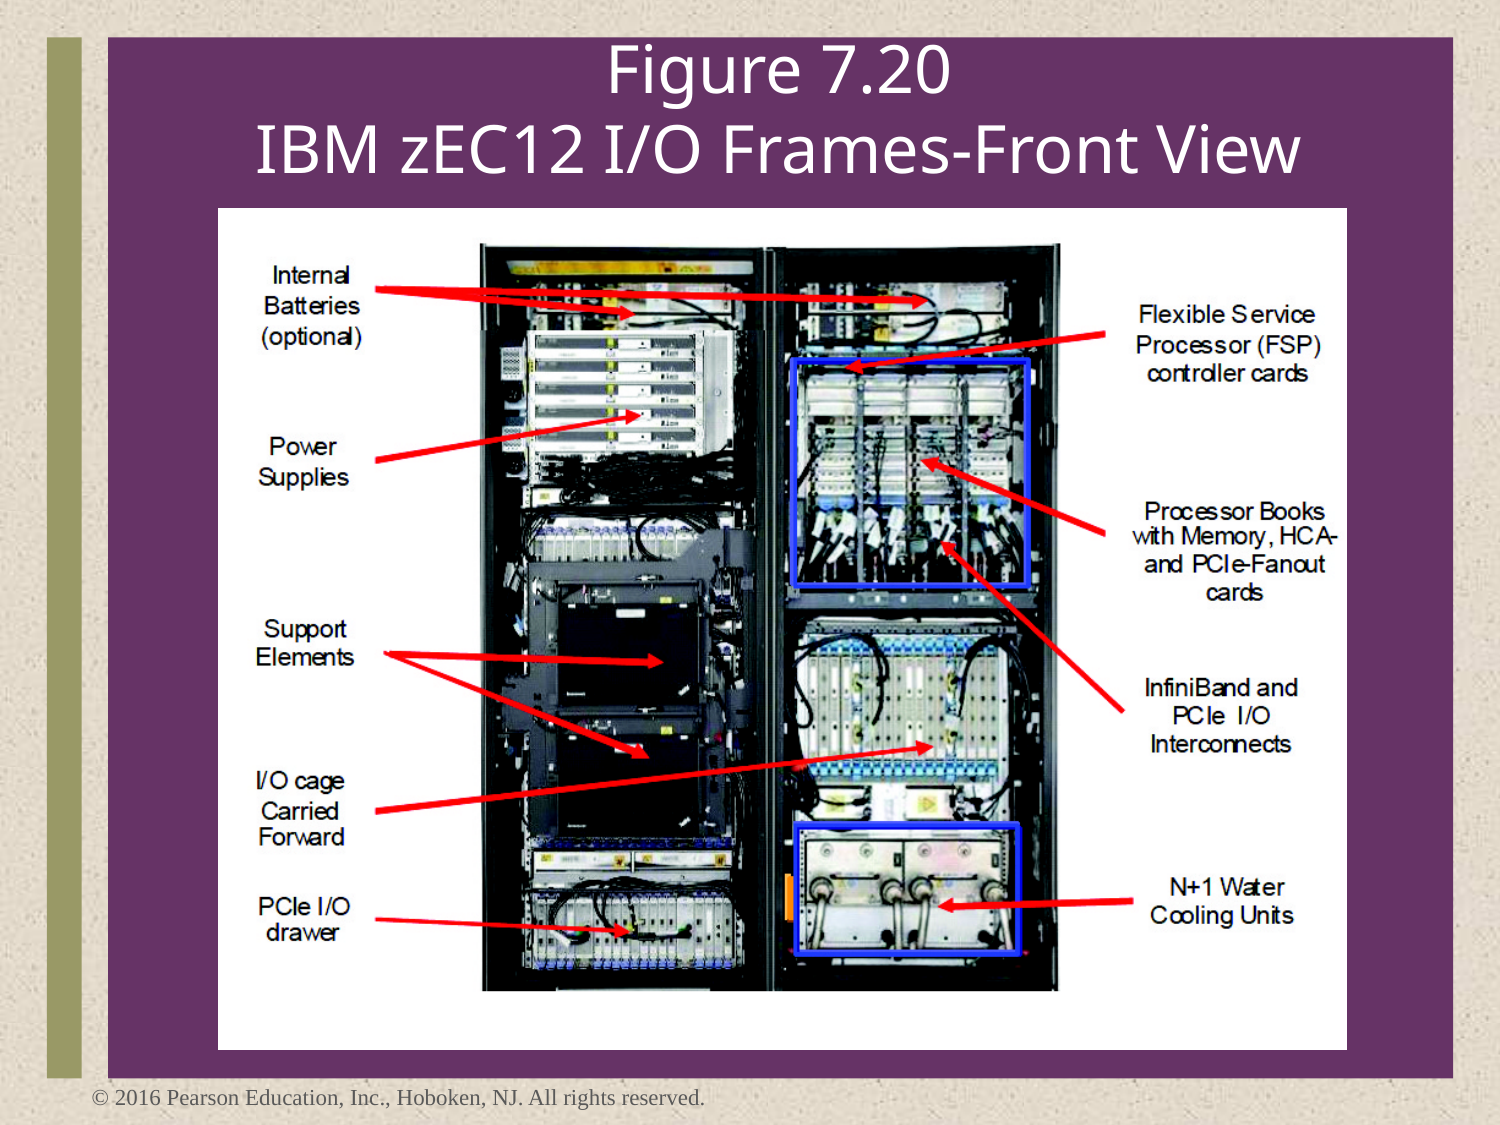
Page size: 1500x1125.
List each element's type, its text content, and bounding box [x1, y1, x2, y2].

picture [0, 0, 1500, 1125]
title Figure 7.20 IBM zEC12 I/O Frames-Front View [112, 5, 1447, 195]
footer © 2016 Pearson Education, Inc., Hoboken, NJ. All rights reserved. [76, 1066, 1002, 1125]
picture [217, 207, 1347, 1051]
